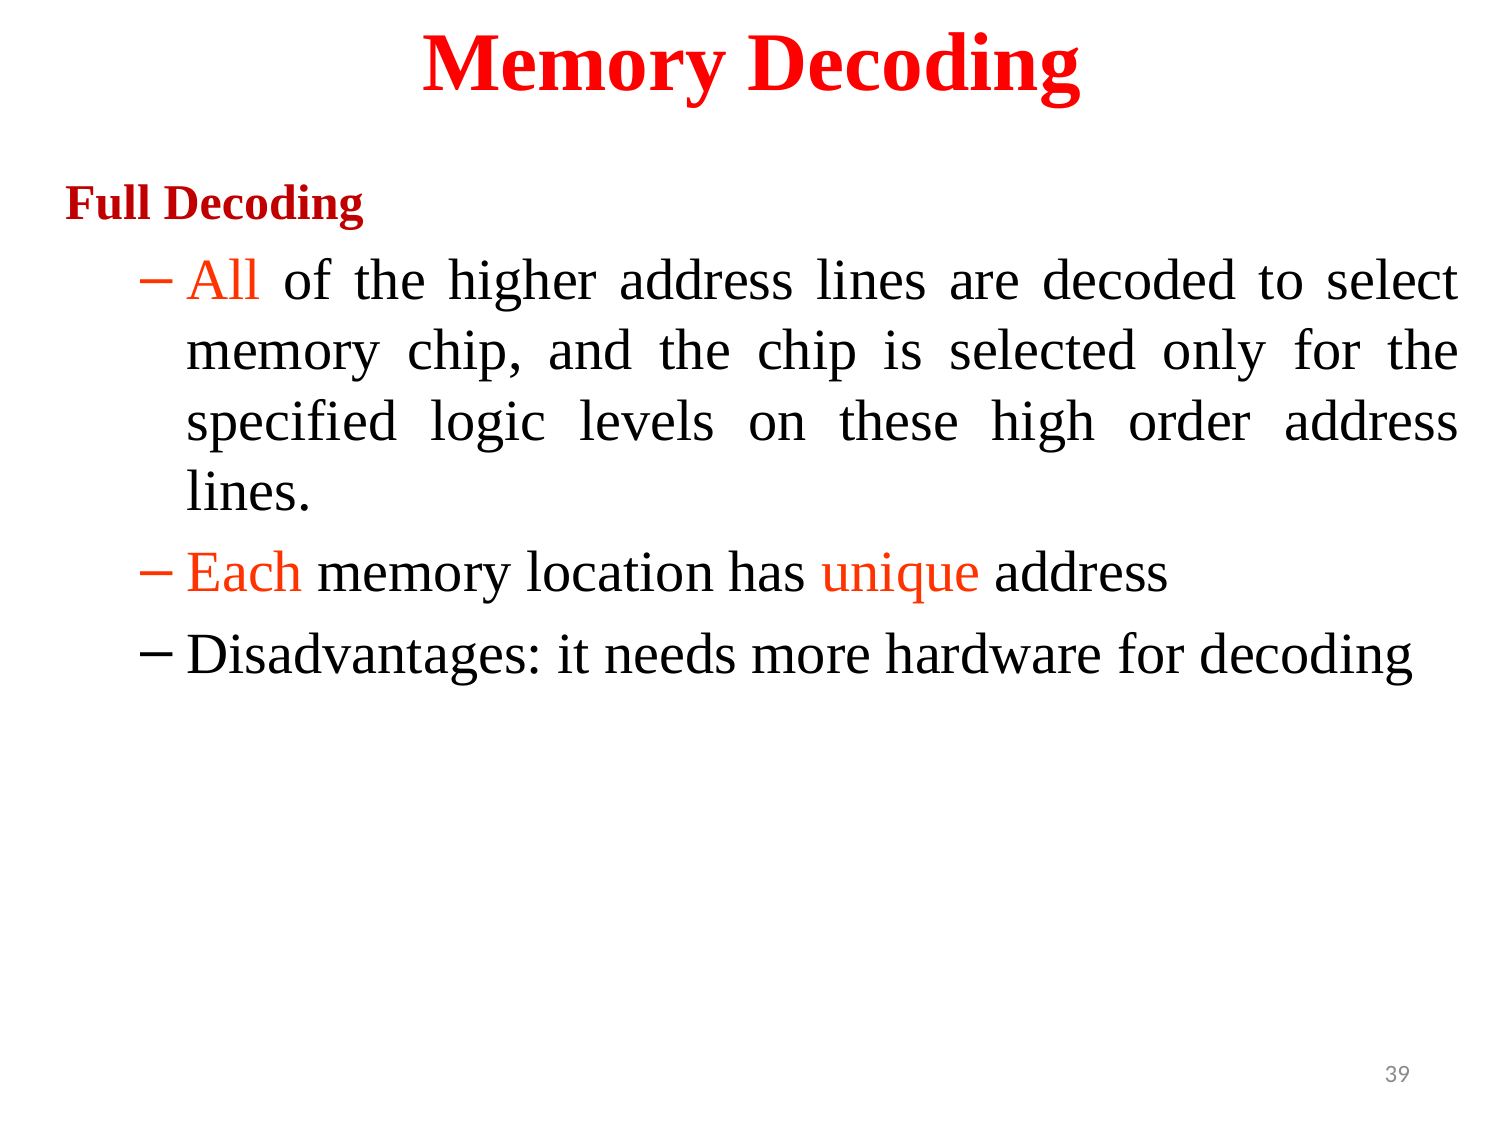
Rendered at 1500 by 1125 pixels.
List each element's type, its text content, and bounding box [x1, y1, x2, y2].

list Full Decoding All of the higher address lines are decoded to select memory chip, and the chip is selected only for the specified logic levels on these high order address lines. Each memory location has unique address Disadvantages: it needs more hardware for decoding [50, 162, 1475, 938]
text_box Memory Decoding [76, 0, 1427, 120]
slide_number 39 [1074, 1042, 1425, 1103]
